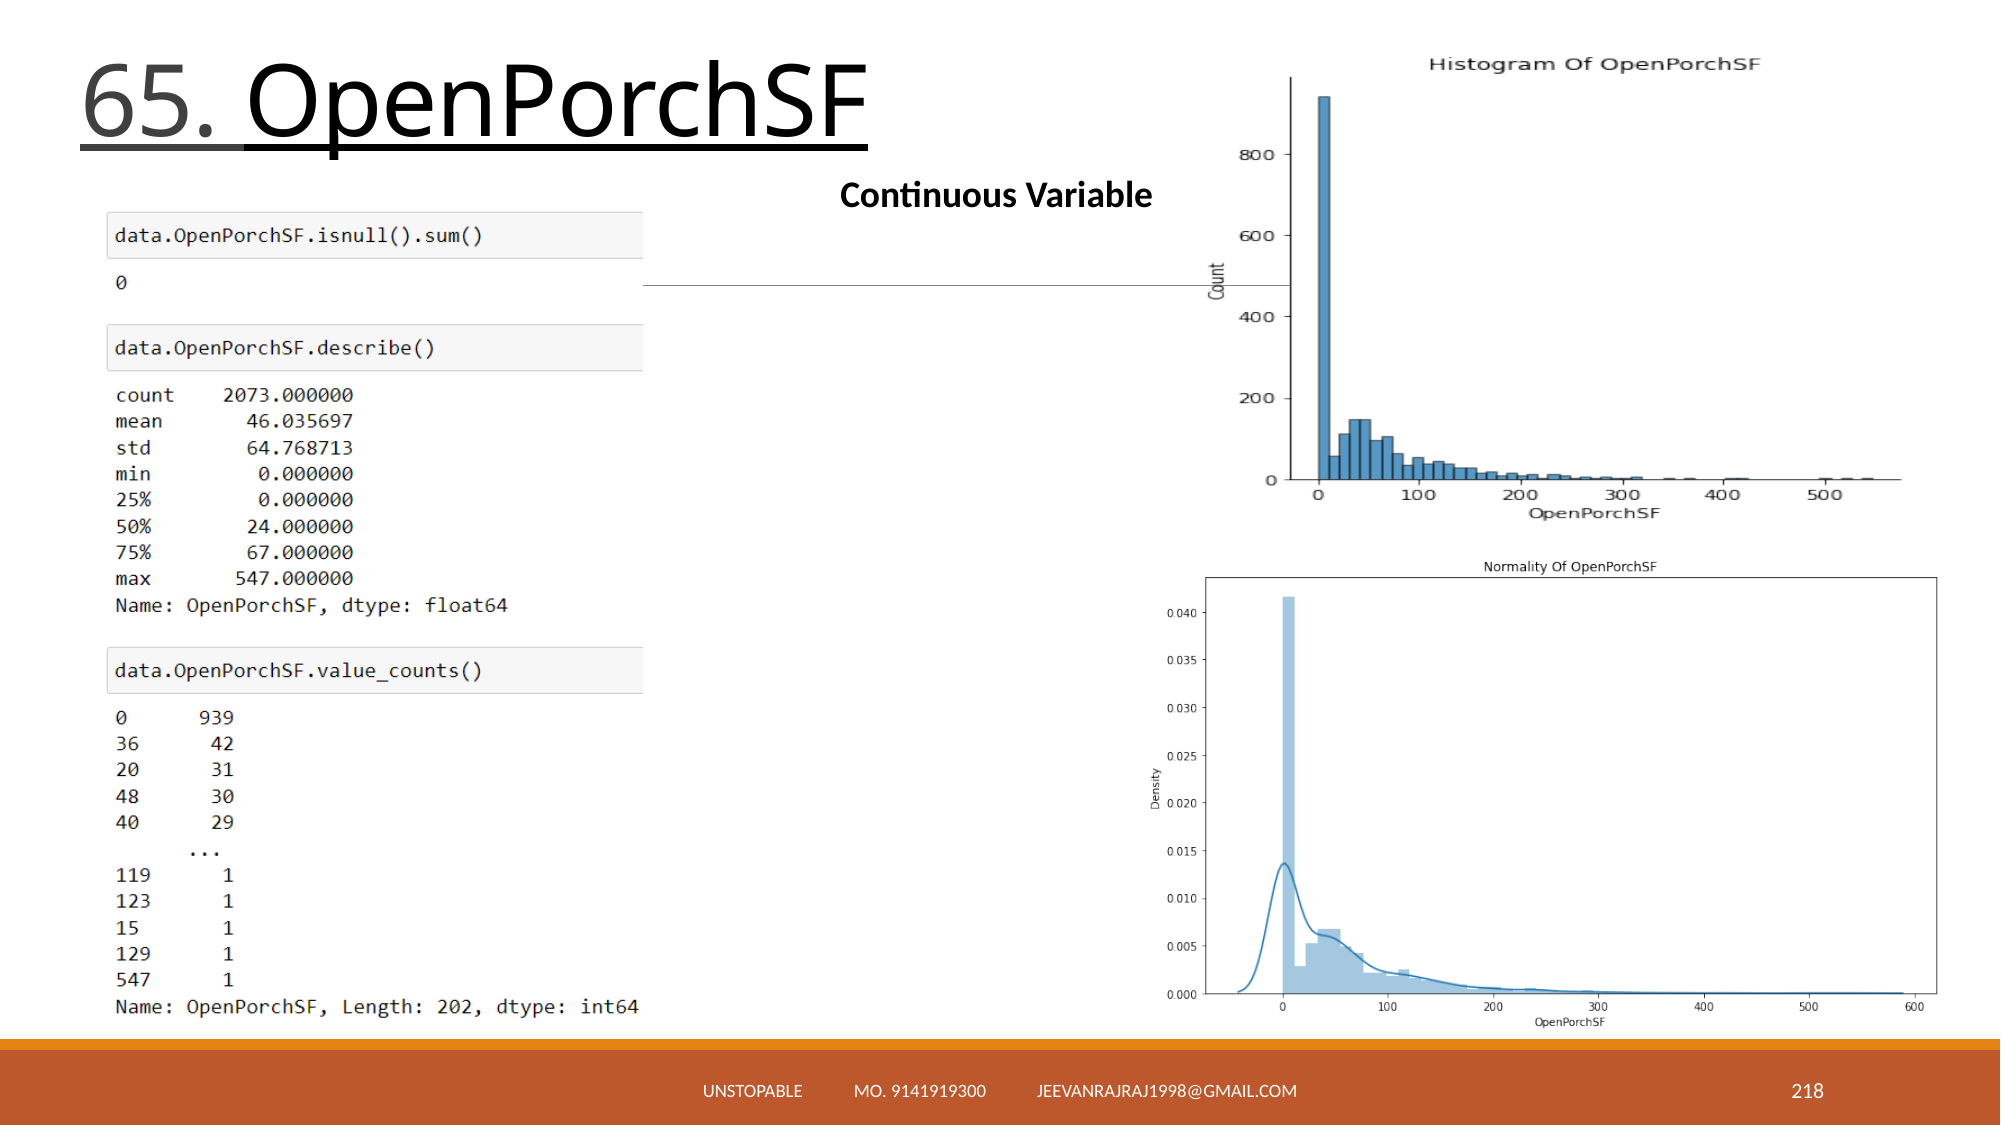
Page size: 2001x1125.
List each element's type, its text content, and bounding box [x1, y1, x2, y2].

slide_number 218 [1624, 1059, 1840, 1120]
picture [1143, 553, 1943, 1035]
picture [99, 204, 644, 1020]
picture [1194, 47, 1914, 530]
title 65. OpenPorchSF [65, 22, 1791, 165]
footer unstopable Mo. 9141919300 jeevanrajraj1998@gmail.com [604, 1059, 1396, 1120]
text_box Continuous Variable [825, 162, 1191, 223]
